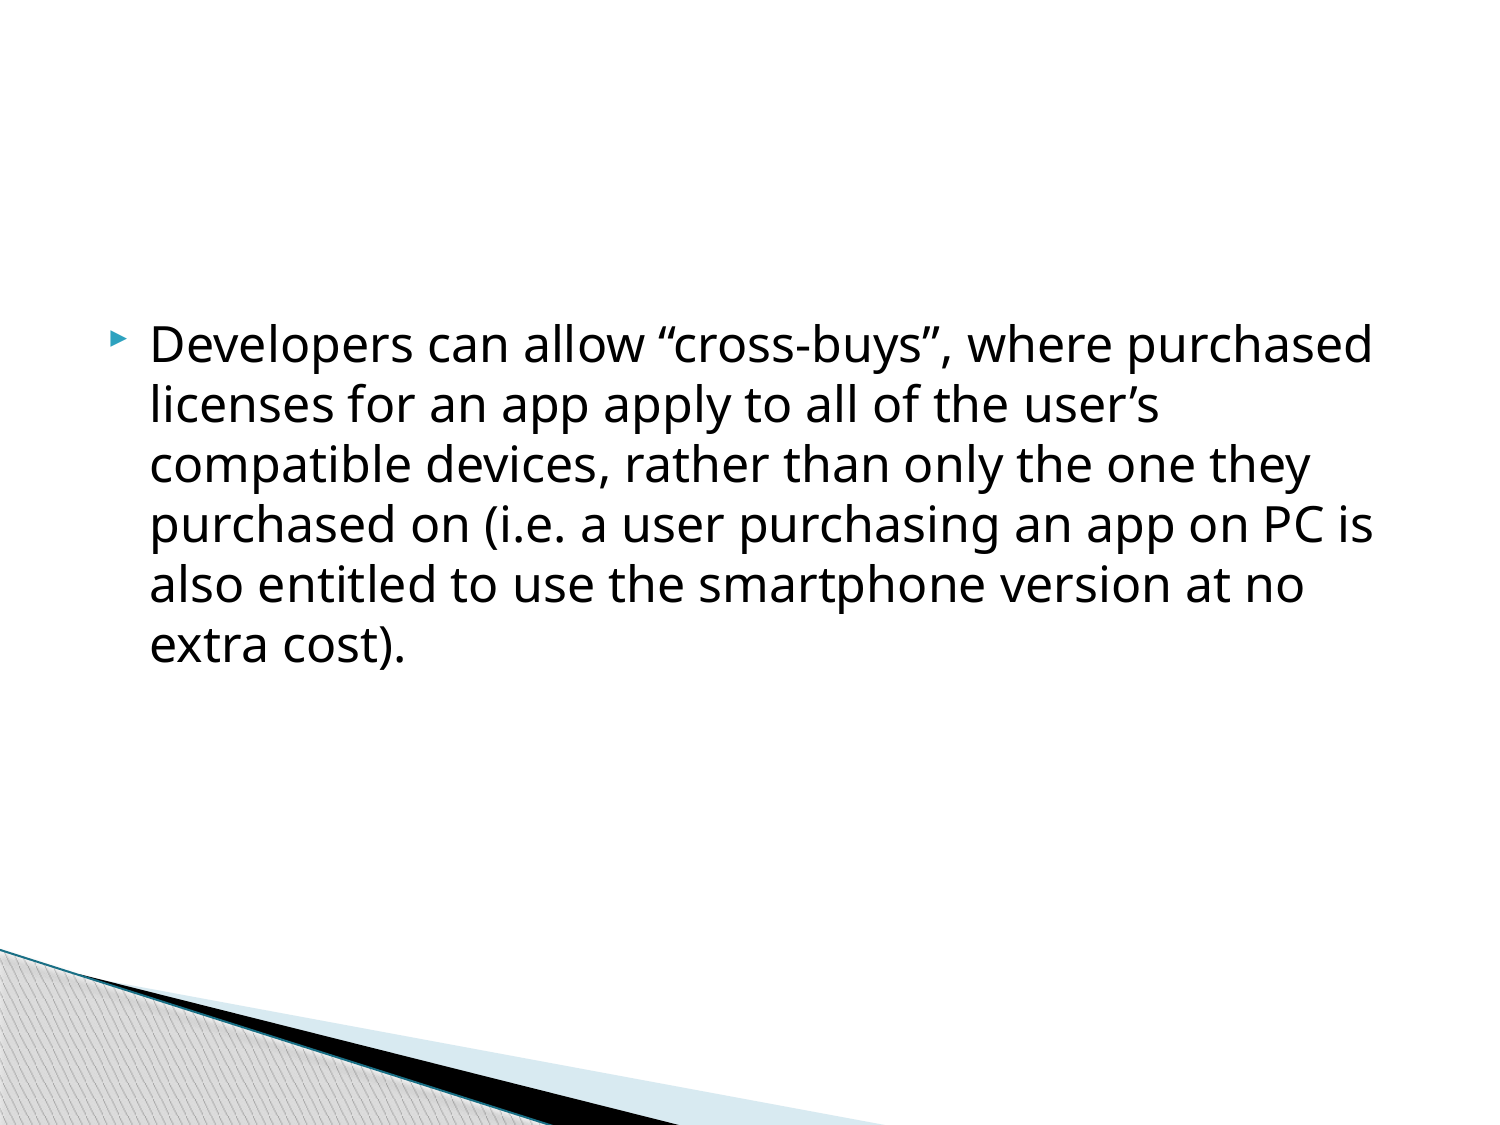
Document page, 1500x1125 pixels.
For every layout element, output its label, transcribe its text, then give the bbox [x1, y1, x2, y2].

list Developers can allow “cross-buys”, where purchased licenses for an app apply to all of the user’s compatible devices, rather than only the one they purchased on (i.e. a user purchasing an app on PC is also entitled to use the smartphone version at no extra cost). [75, 304, 1425, 986]
